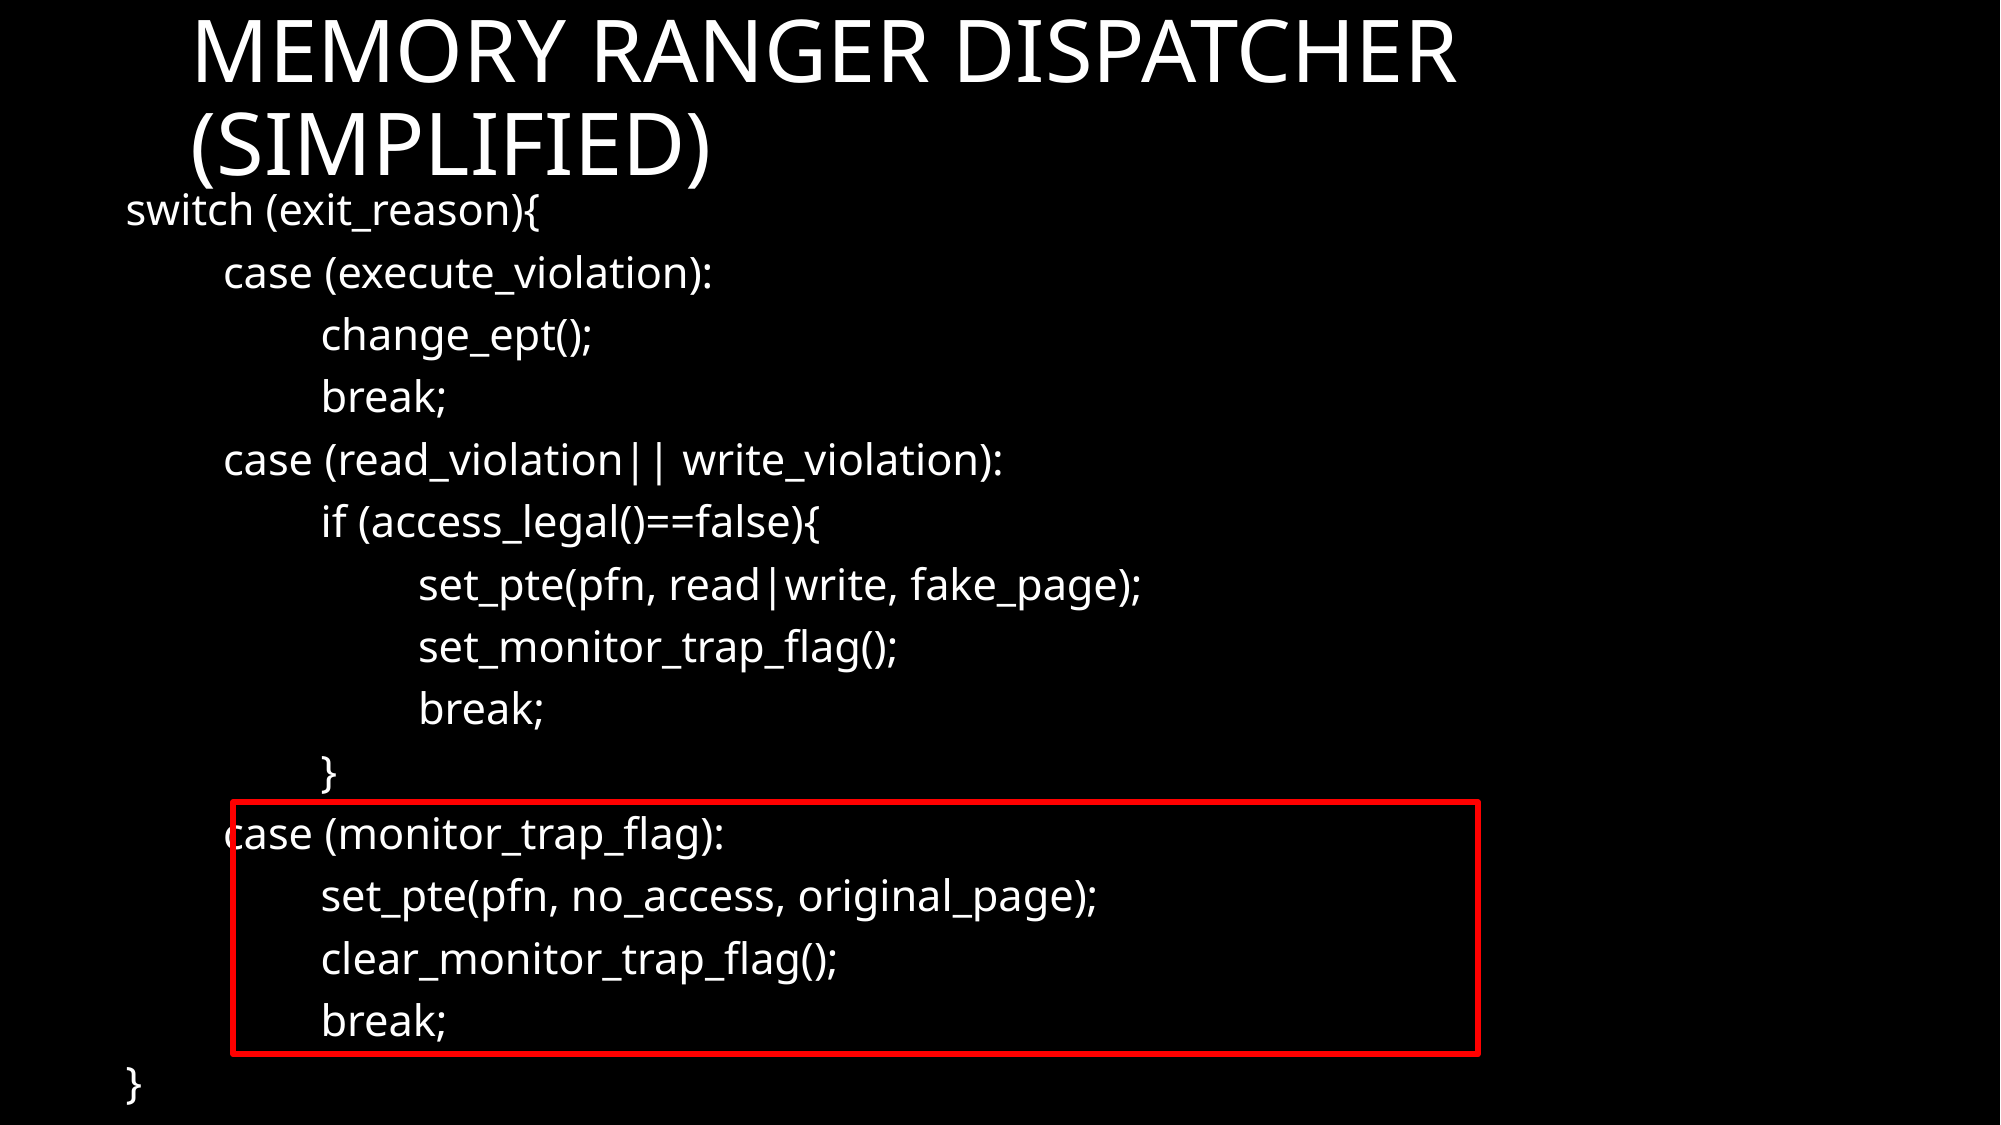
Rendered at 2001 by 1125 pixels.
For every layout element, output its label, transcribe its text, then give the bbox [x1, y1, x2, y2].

text_box [232, 801, 1479, 1055]
list switch (exit_reason){ case (execute_violation): change_ept(); break; case (read_violation|| write_violation): if (access_legal()==false){ set_pte(pfn, read|write, fake_page); set_monitor_trap_flag(); break; } case (monitor_trap_flag): set_pte(pfn, no_access, original_page); clear_monitor_trap_flag(); break; } [110, 164, 1891, 1123]
title Memory Ranger dispatcher (SIMPLIFIED) [175, 0, 1891, 203]
